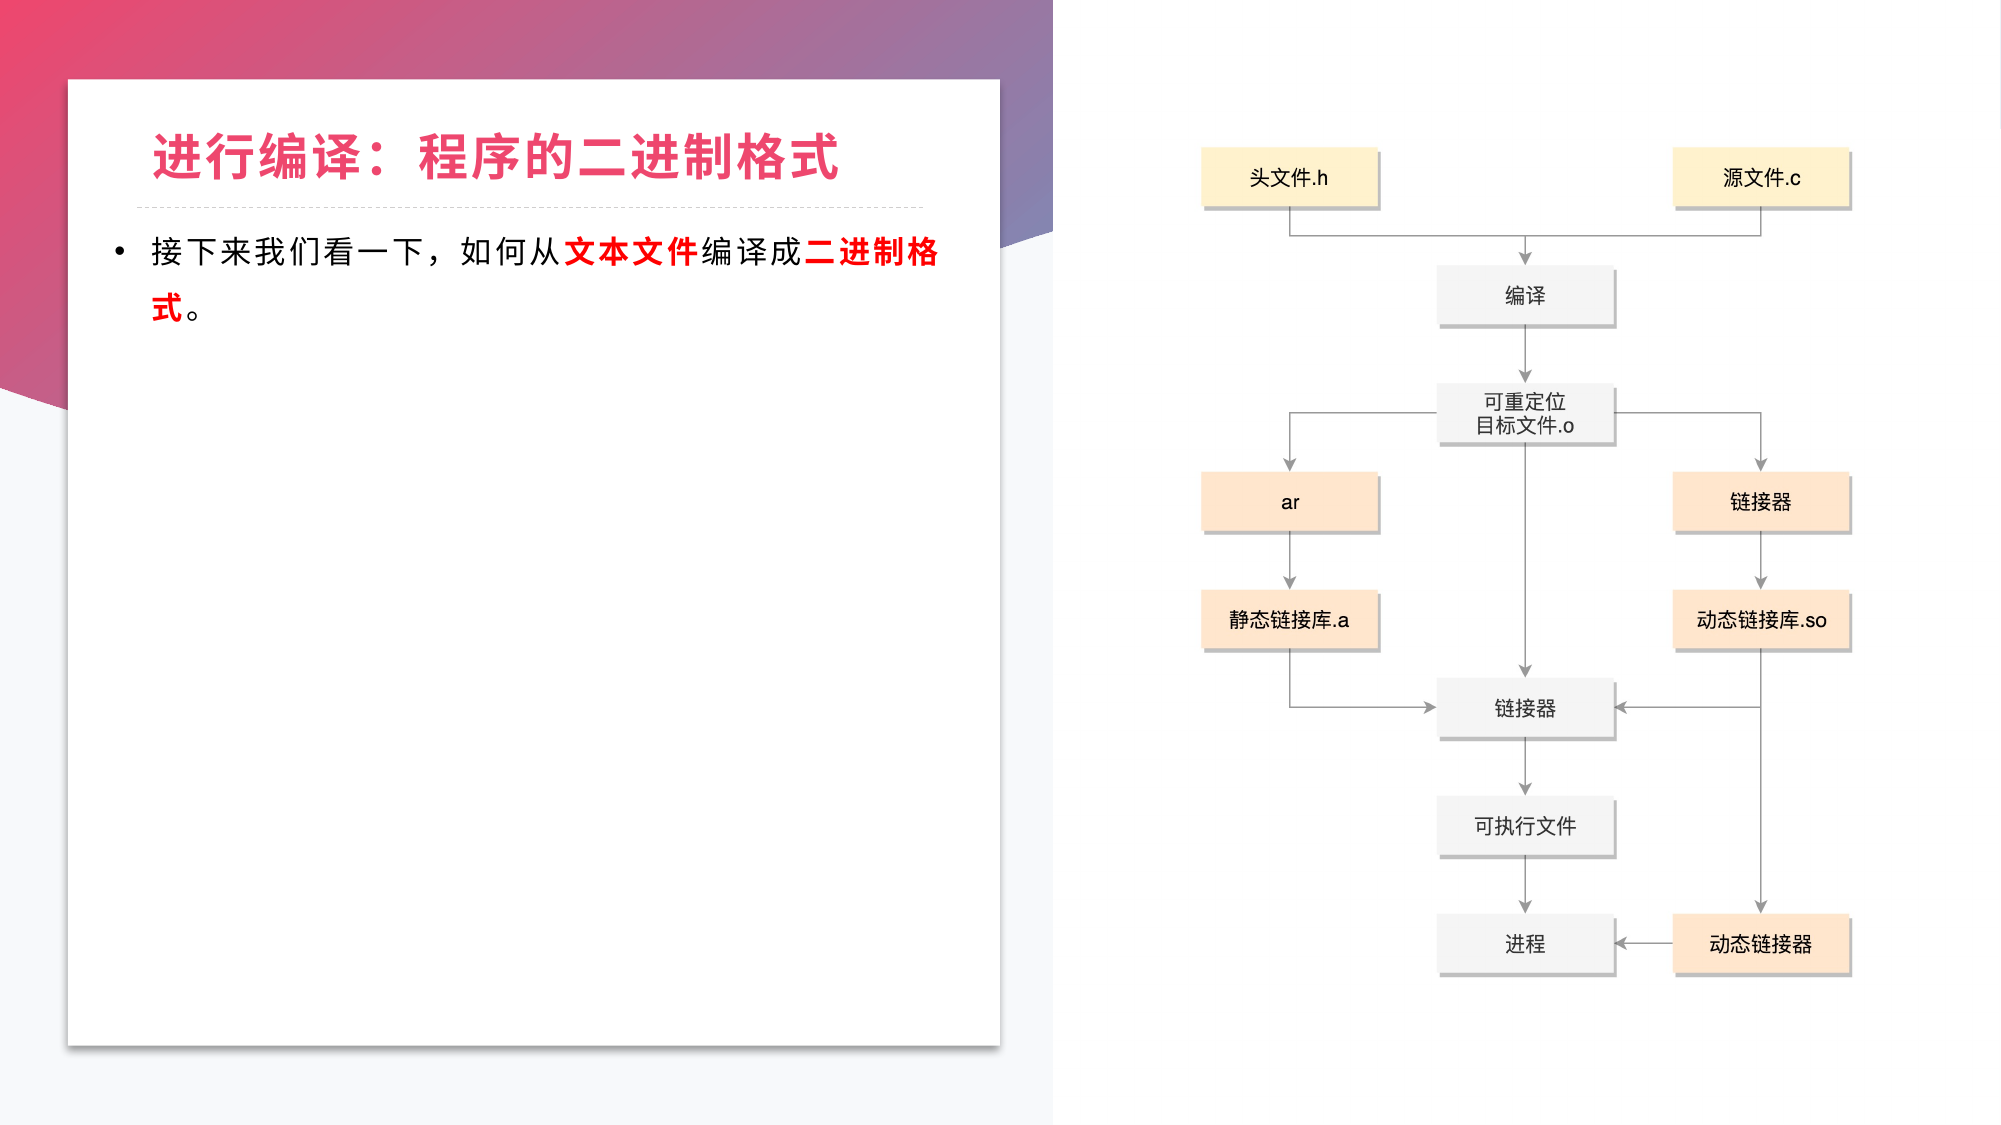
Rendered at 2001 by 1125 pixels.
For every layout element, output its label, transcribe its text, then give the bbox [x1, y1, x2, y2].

list 接下来我们看一下，如何从文本文件编译成二进制格式。 [99, 205, 962, 1012]
title 进行编译：程序的二进制格式 [137, 111, 924, 208]
picture [1053, 0, 2000, 1125]
